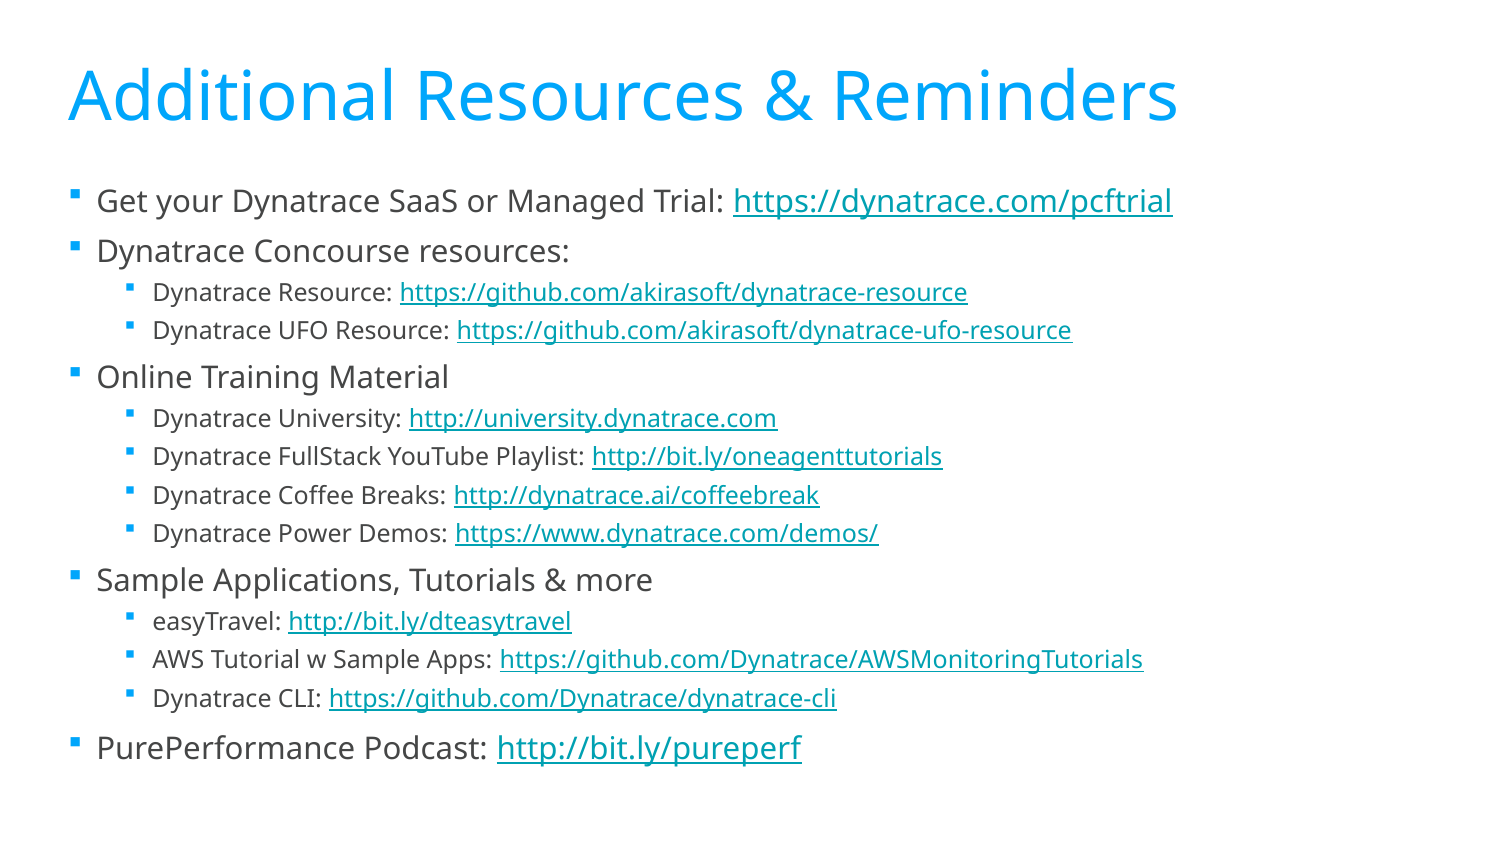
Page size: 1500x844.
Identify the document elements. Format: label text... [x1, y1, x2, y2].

list Get your Dynatrace SaaS or Managed Trial: https://dynatrace.com/pcftrial Dynatrace Concourse resources: Dynatrace Resource: https://github.com/akirasoft/dynatrace-resource Dynatrace UFO Resource: https://github.com/akirasoft/dynatrace-ufo-resource Online Training Material Dynatrace University: http://university.dynatrace.com Dynatrace FullStack YouTube Playlist: http://bit.ly/oneagenttutorials Dynatrace Coffee Breaks: http://dynatrace.ai/coffeebreak Dynatrace Power Demos: https://www.dynatrace.com/demos/ Sample Applications, Tutorials & more easyTravel: http://bit.ly/dteasytravel AWS Tutorial w Sample Apps: https://github.com/Dynatrace/AWSMonitoringTutorials Dynatrace CLI: https://github.com/Dynatrace/dynatrace-cli PurePerformance Podcast: http://bit.ly/pureperf [53, 173, 1447, 812]
title Additional Resources & Reminders [53, 53, 1447, 147]
